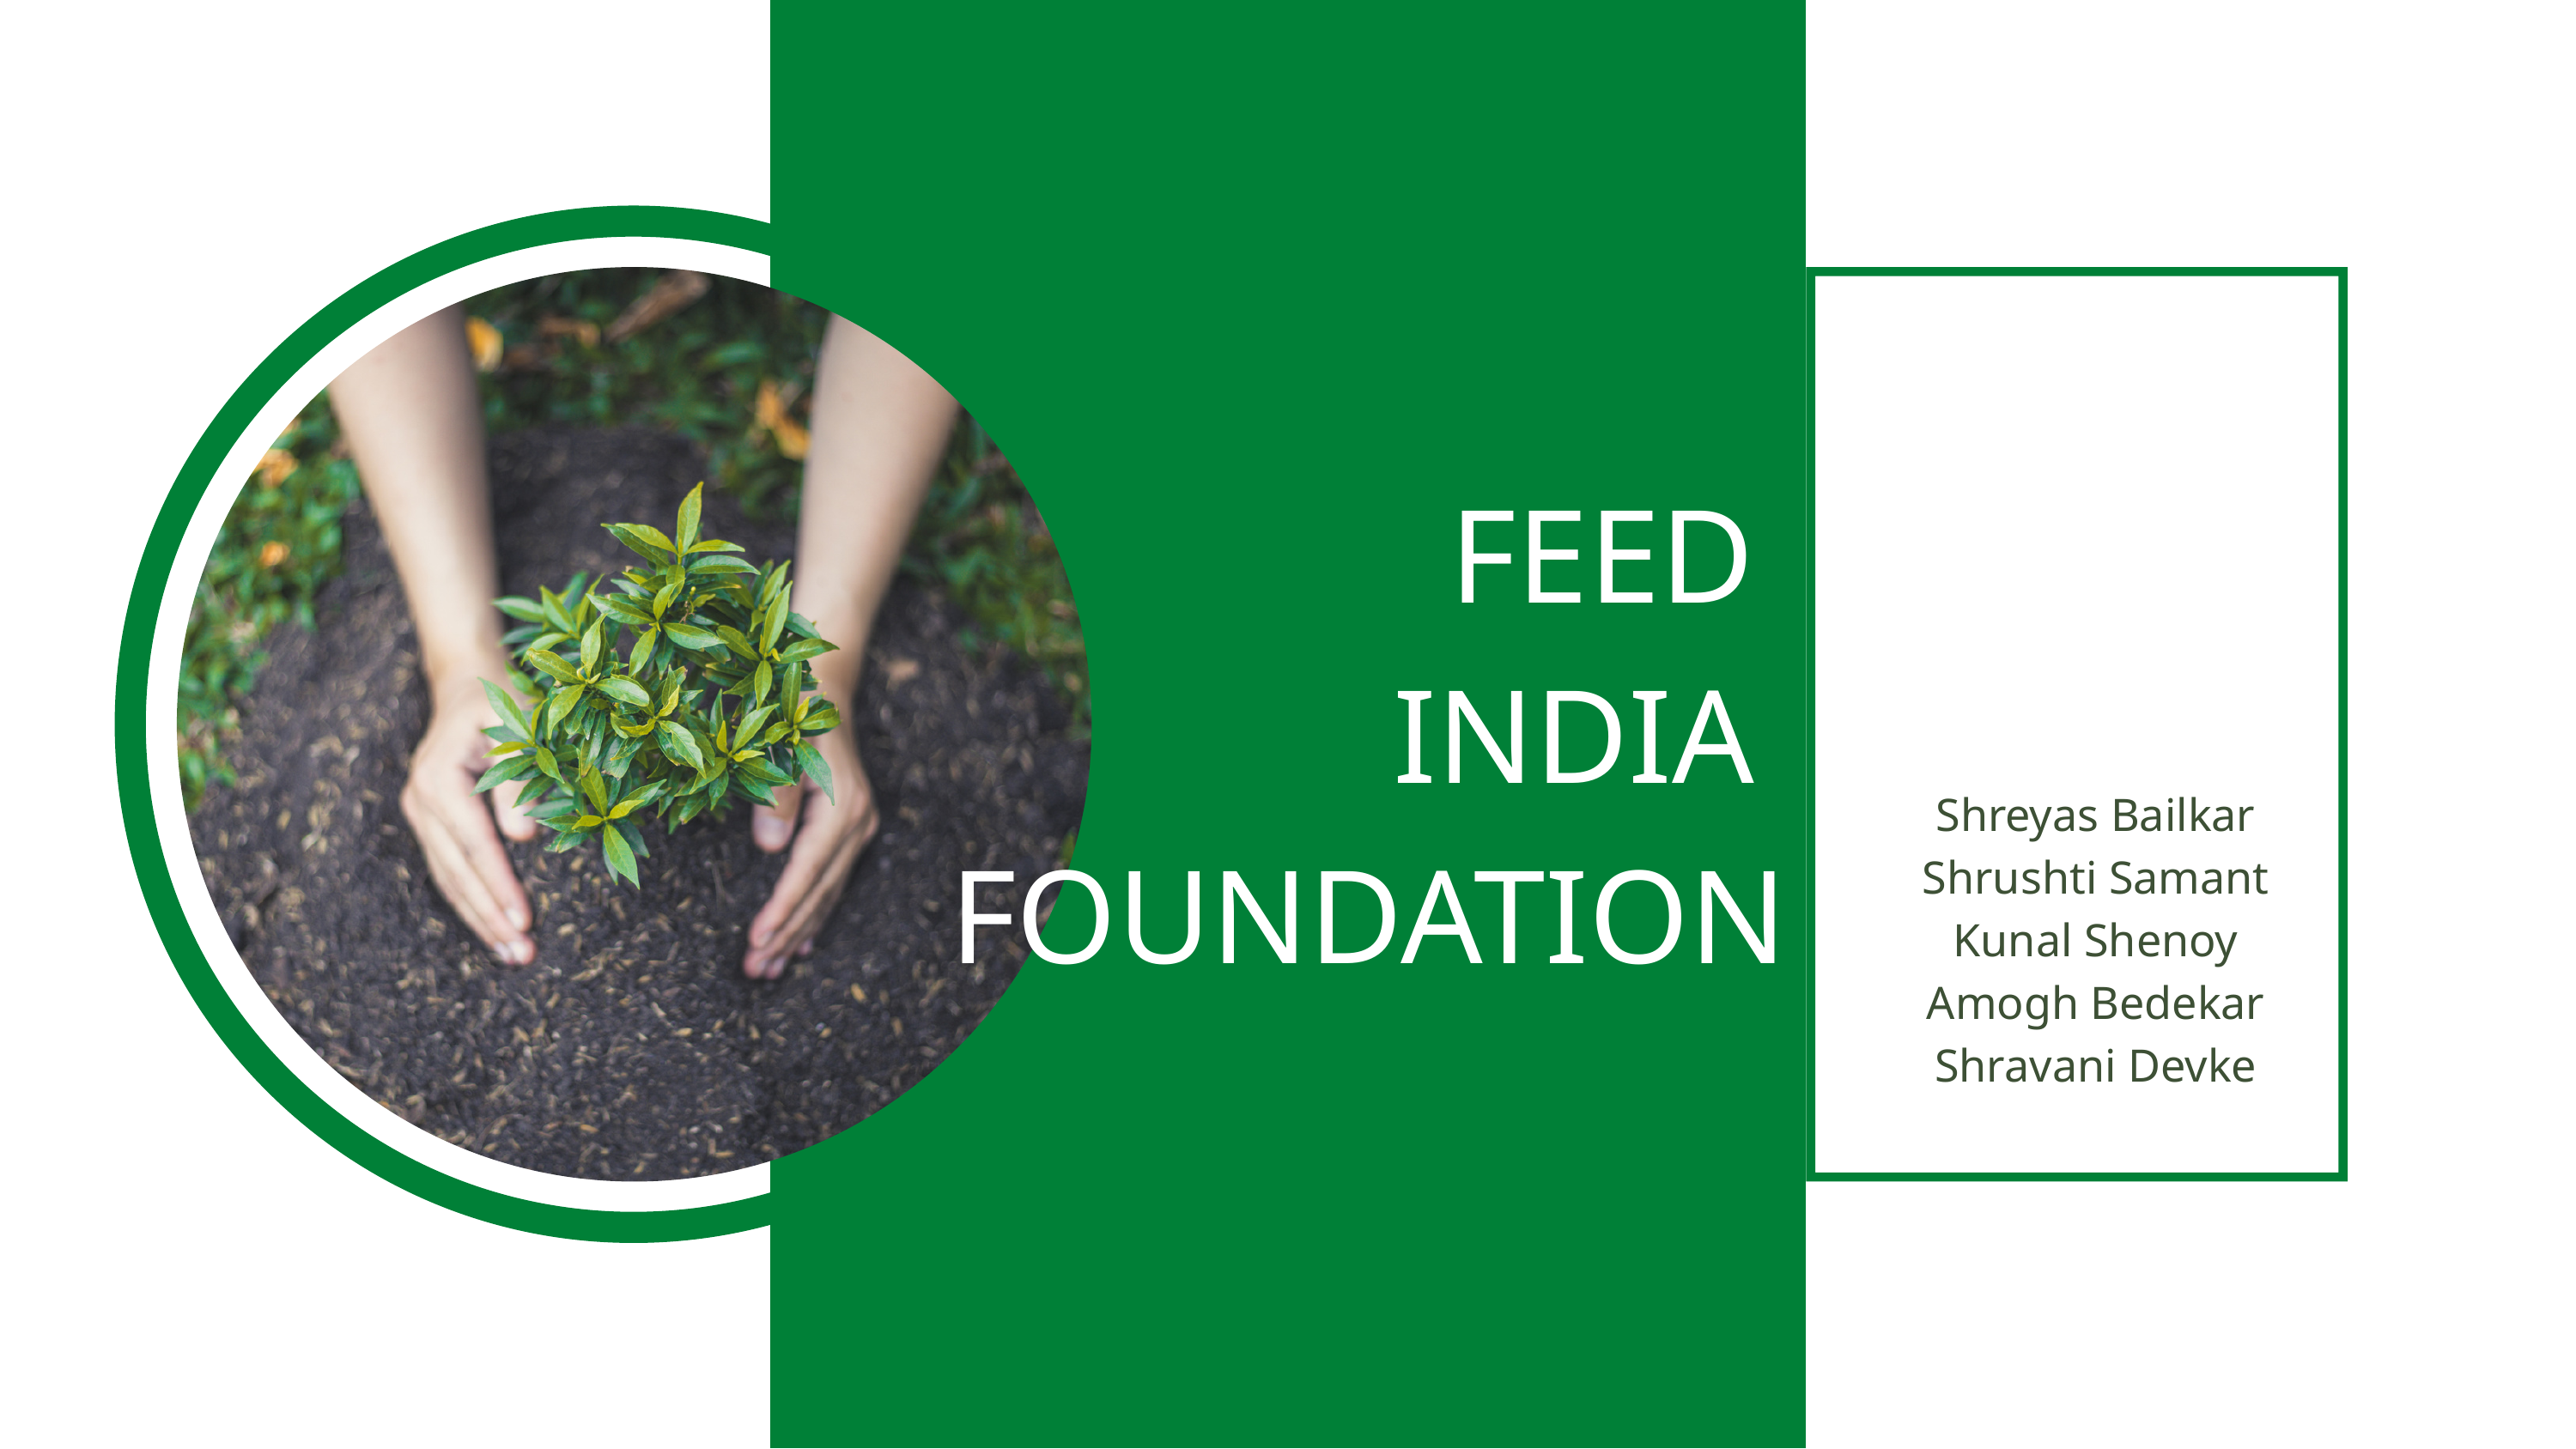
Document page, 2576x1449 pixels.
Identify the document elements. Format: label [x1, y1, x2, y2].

text_box [176, 266, 1092, 1182]
text_box [769, 0, 1807, 1449]
text_box [1806, 266, 2348, 1182]
text_box [114, 205, 764, 1244]
